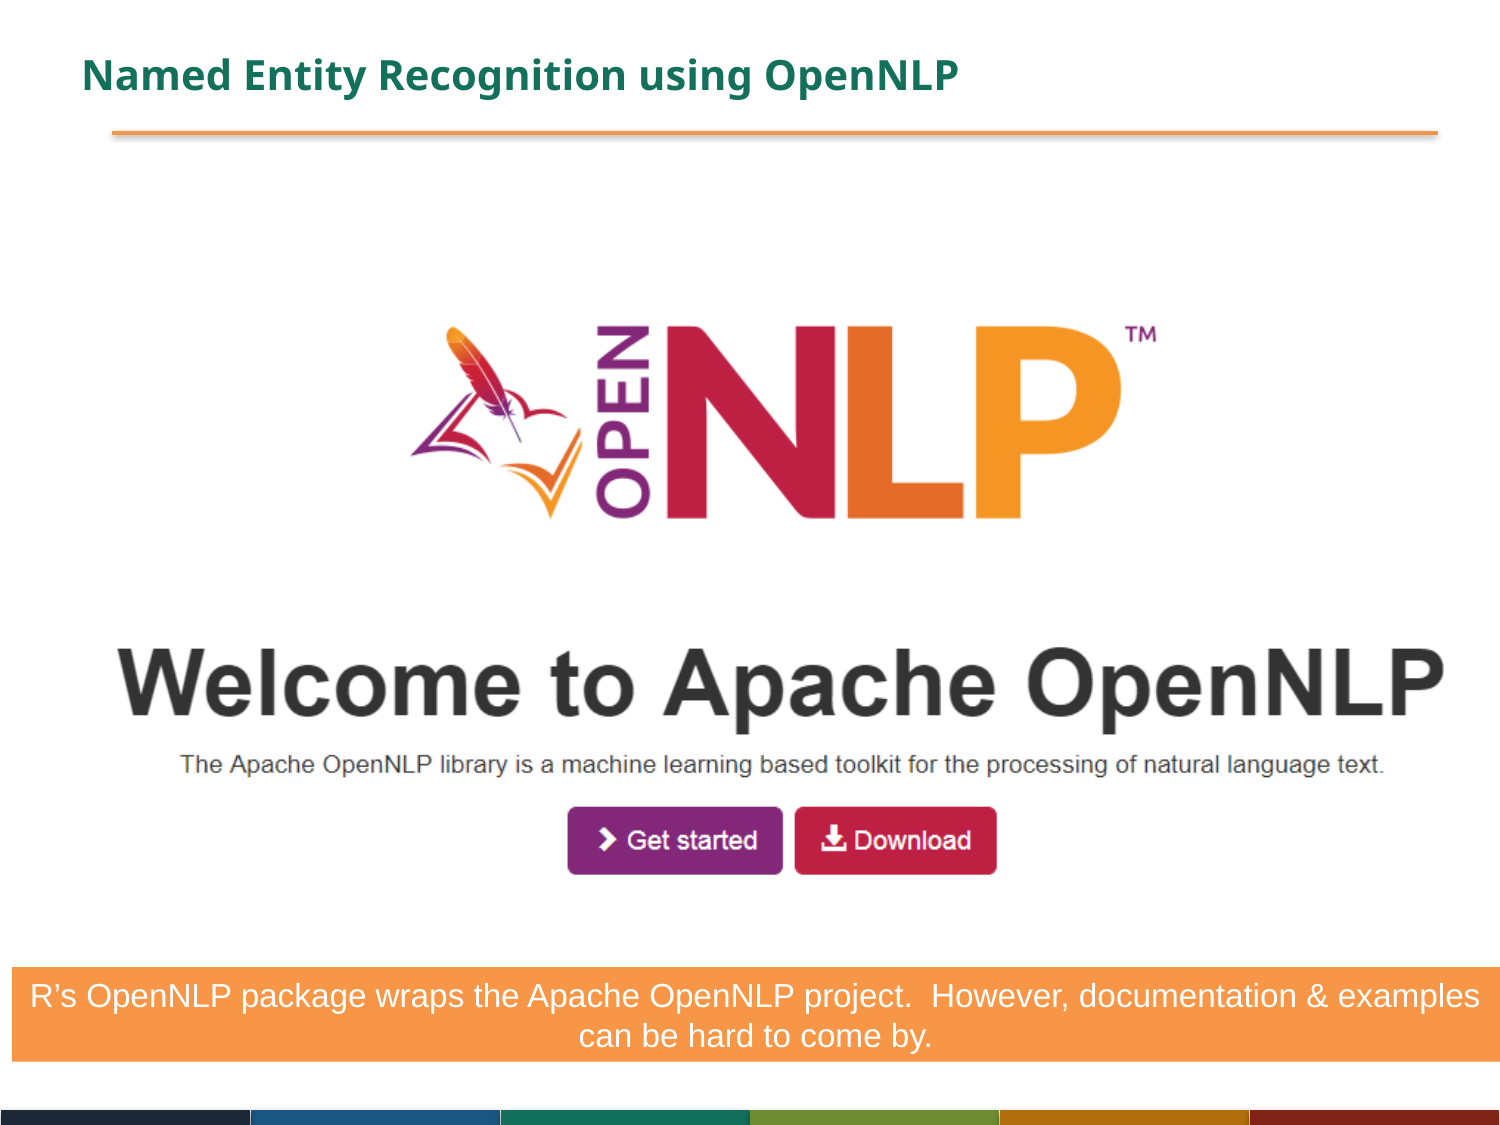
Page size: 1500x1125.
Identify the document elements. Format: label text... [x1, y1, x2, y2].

text_box Named Entity Recognition using OpenNLP [66, 41, 1486, 115]
text_box R’s OpenNLP package wraps the Apache OpenNLP project. However, documentation & examples can be hard to come by. [12, 967, 1500, 1062]
picture [0, 219, 1500, 906]
